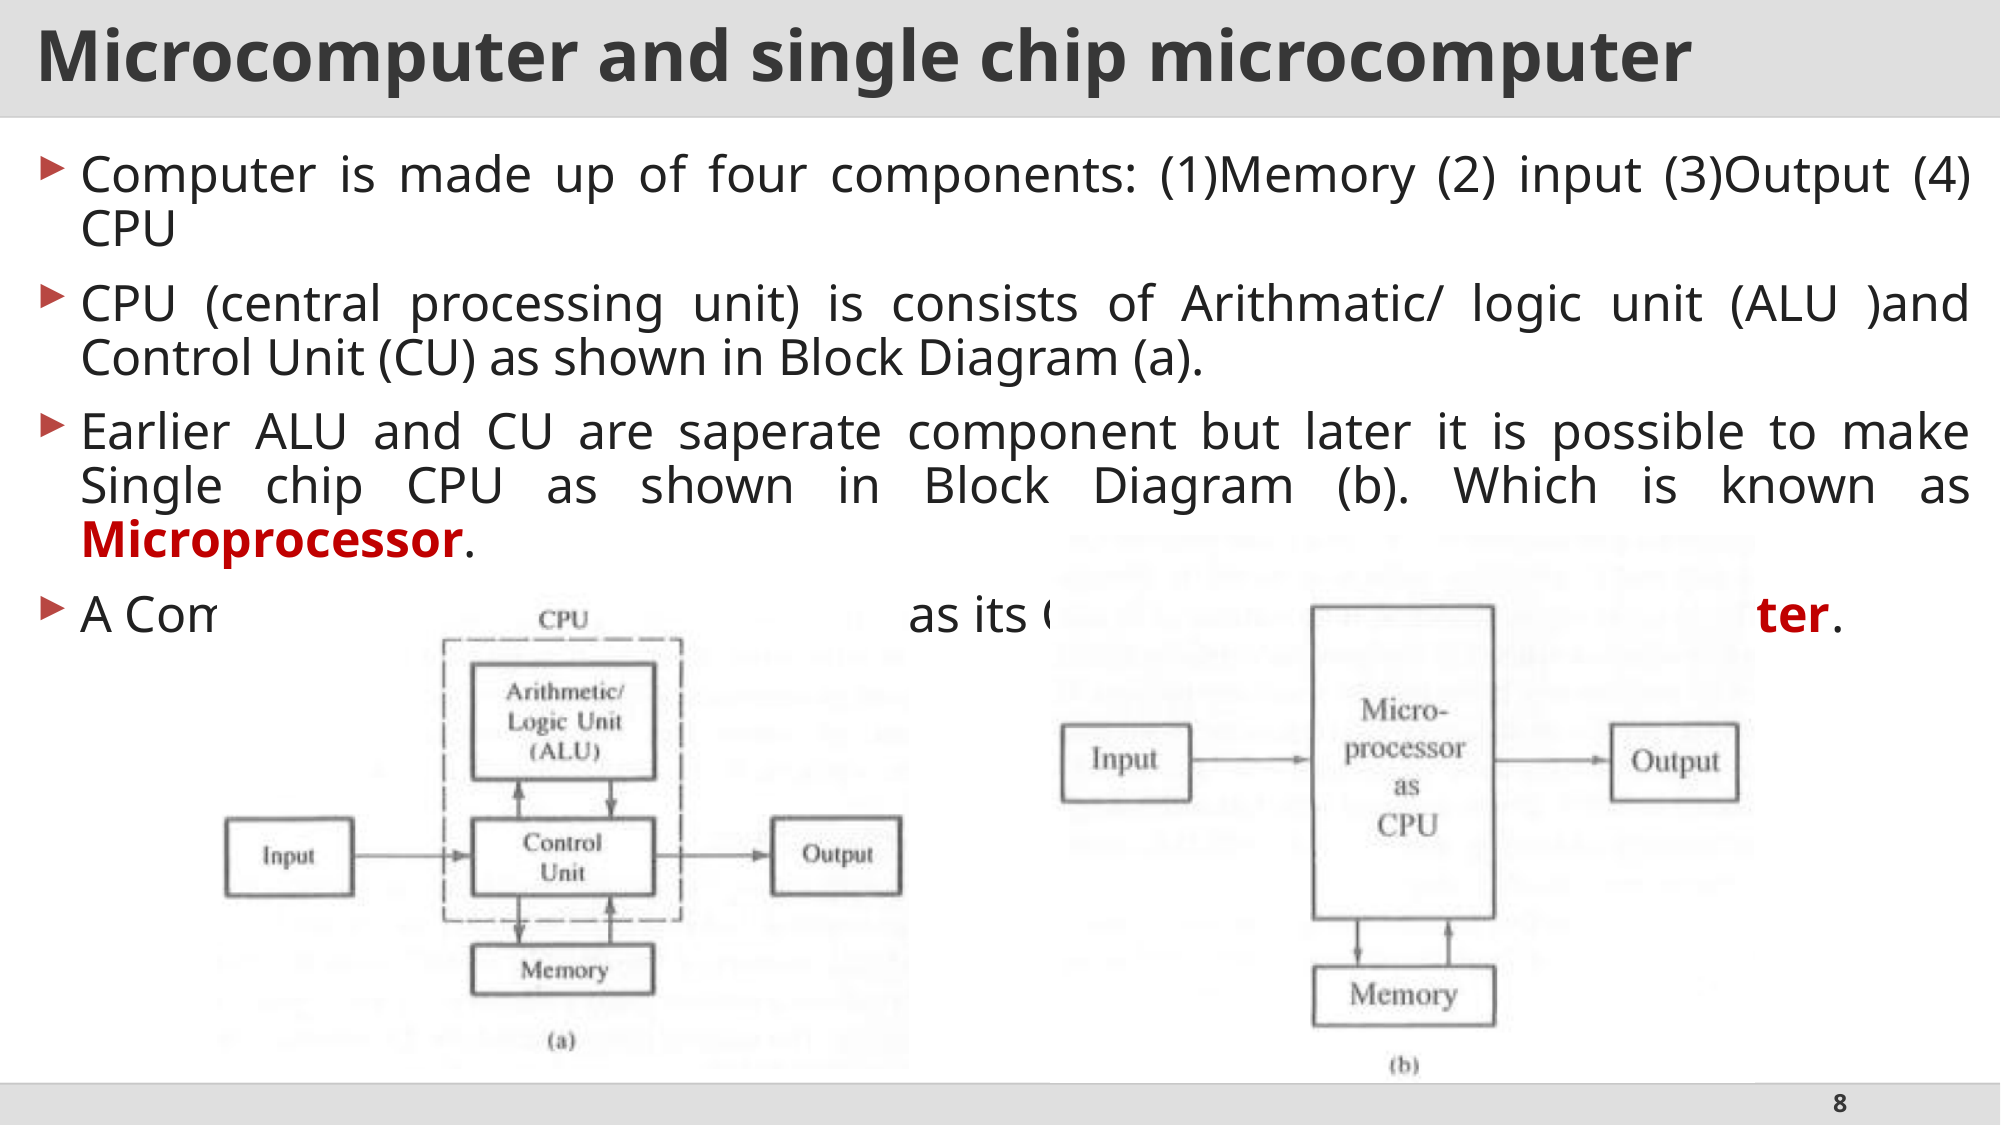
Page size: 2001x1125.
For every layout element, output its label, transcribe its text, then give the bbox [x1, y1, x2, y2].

picture [217, 571, 909, 1069]
list Computer is made up of four components: (1)Memory (2) input (3)Output (4) CPU CPU (central processing unit) is consists of Arithmatic/ logic unit (ALU )and Control Unit (CU) as shown in Block Diagram (a). Earlier ALU and CU are saperate component but later it is possible to make Single chip CPU as shown in Block Diagram (b). Which is known as Microprocessor. A Computer with a microprocessor as its CPU is known an Microcomputer. [21, 141, 1988, 1063]
title Microcomputer and single chip microcomputer [0, 0, 2000, 117]
picture [1050, 535, 1755, 1083]
